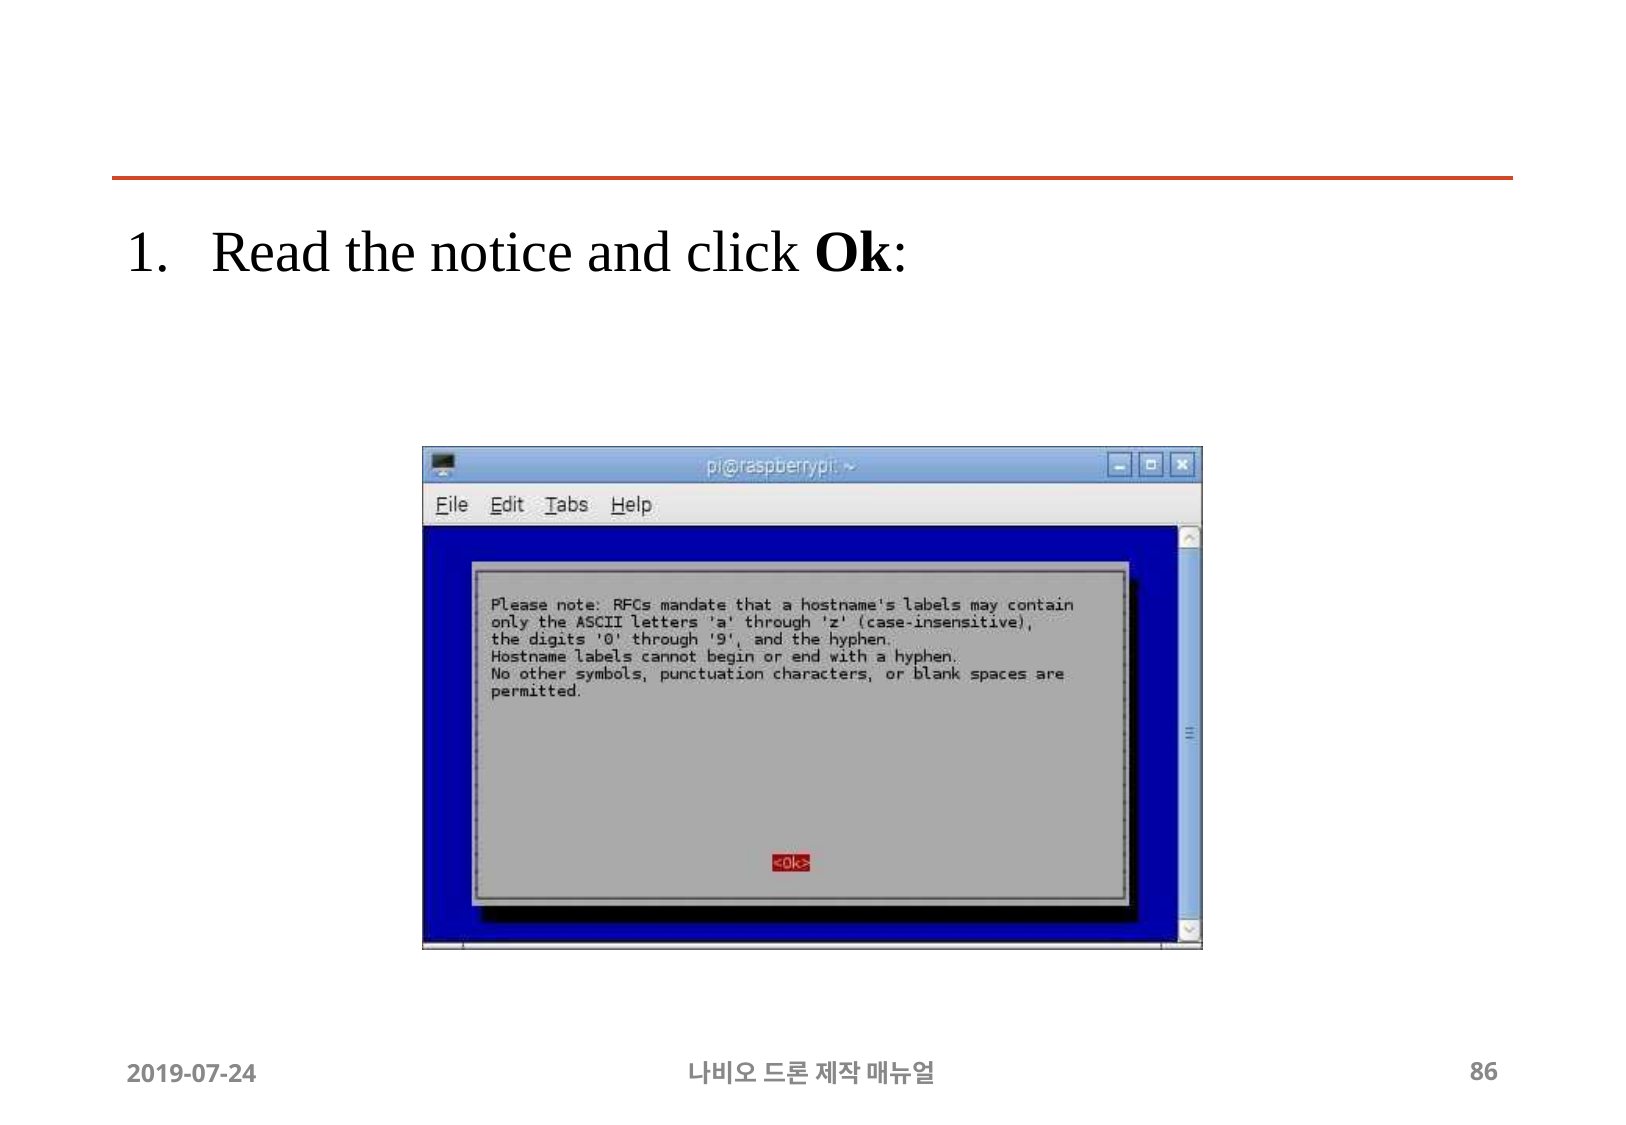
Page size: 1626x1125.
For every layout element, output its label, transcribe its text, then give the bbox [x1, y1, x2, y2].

slide_number 86 [1433, 1042, 1514, 1103]
footer 나비오 드론 제작 매뉴얼 [538, 1042, 1087, 1103]
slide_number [111, 1042, 303, 1103]
picture [422, 446, 1203, 950]
list Read the notice and click Ok: [111, 205, 1514, 1014]
